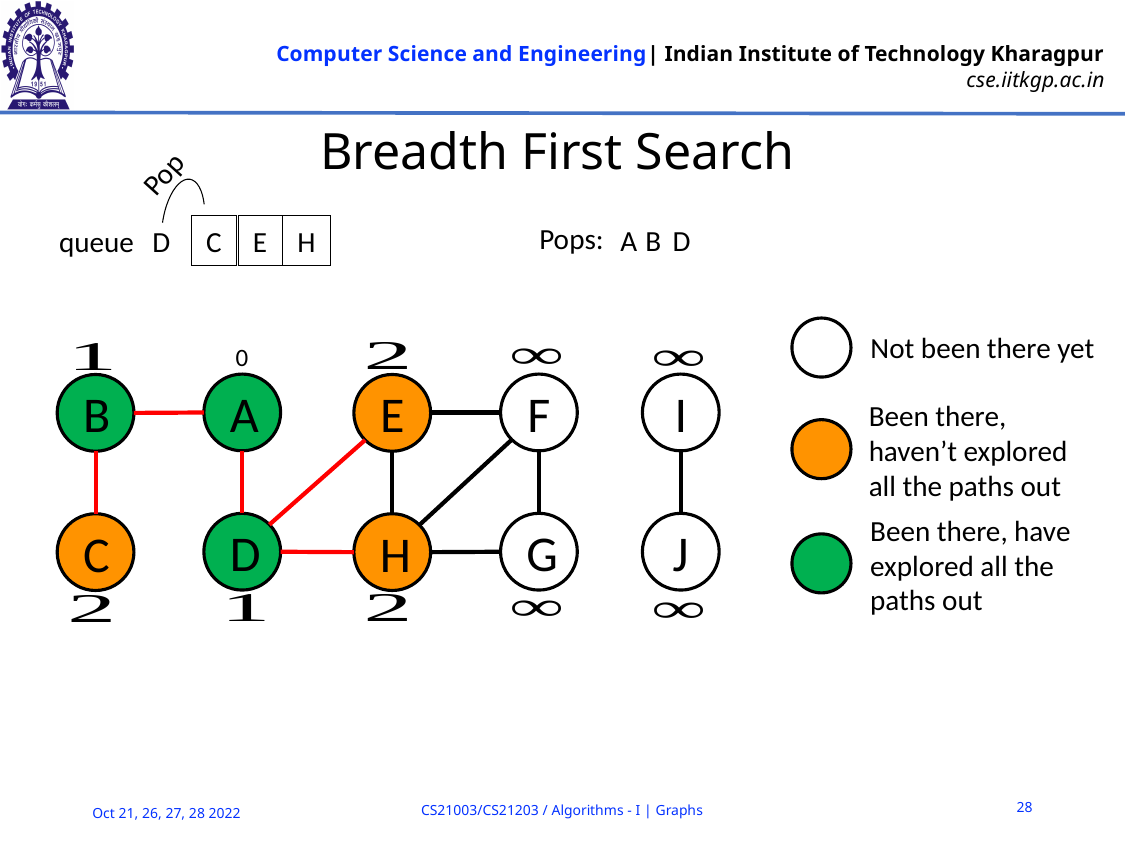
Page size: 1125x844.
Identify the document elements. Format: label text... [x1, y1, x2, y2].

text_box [57, 374, 720, 591]
text_box 0 [220, 333, 264, 374]
text_box [161, 179, 205, 226]
text_box Pops: [524, 212, 619, 263]
footer CS21003/CS21203 / Algorithms - I | Graphs [185, 787, 940, 833]
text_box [791, 317, 1112, 626]
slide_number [77, 798, 274, 844]
text_box E [238, 215, 282, 266]
slide_number 28 [992, 785, 1048, 831]
text_box queue [44, 215, 137, 266]
text_box A [605, 215, 630, 265]
text_box B [630, 215, 657, 265]
picture [1, 1, 74, 110]
text_box H [282, 215, 331, 266]
text_box D [657, 215, 706, 265]
title Breadth First Search [35, 78, 1078, 221]
text_box C [191, 215, 237, 266]
text_box Pop [118, 128, 206, 218]
text_box D [137, 215, 186, 266]
